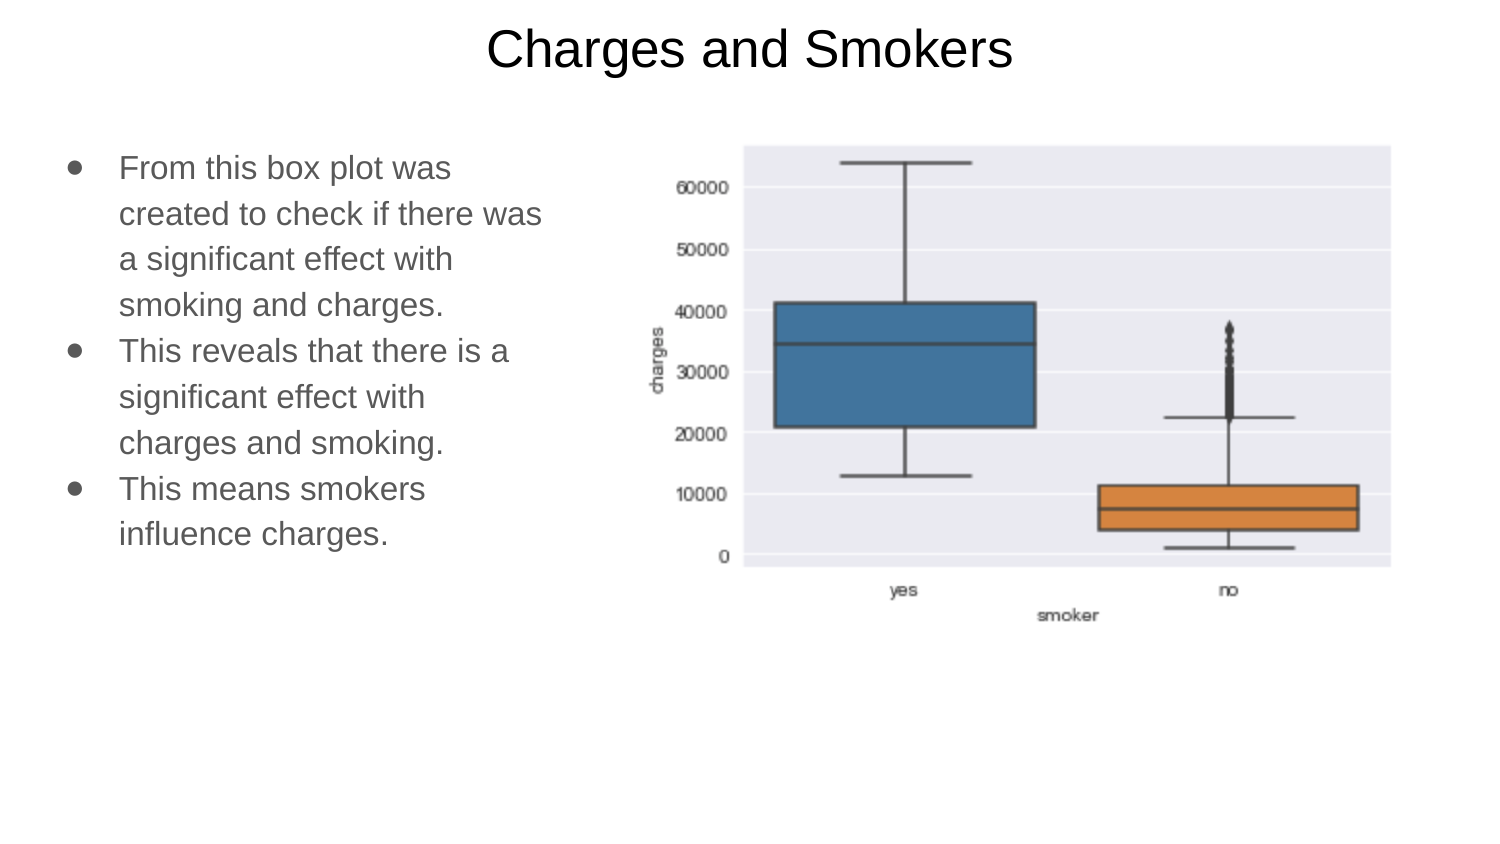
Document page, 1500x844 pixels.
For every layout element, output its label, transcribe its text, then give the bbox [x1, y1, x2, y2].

picture [584, 118, 1476, 652]
title Charges and Smokers [51, 0, 1449, 94]
list From this box plot was created to check if there was a significant effect with smoking and charges. This reveals that there is a significant effect with charges and smoking. This means smokers influence charges. [28, 125, 560, 686]
